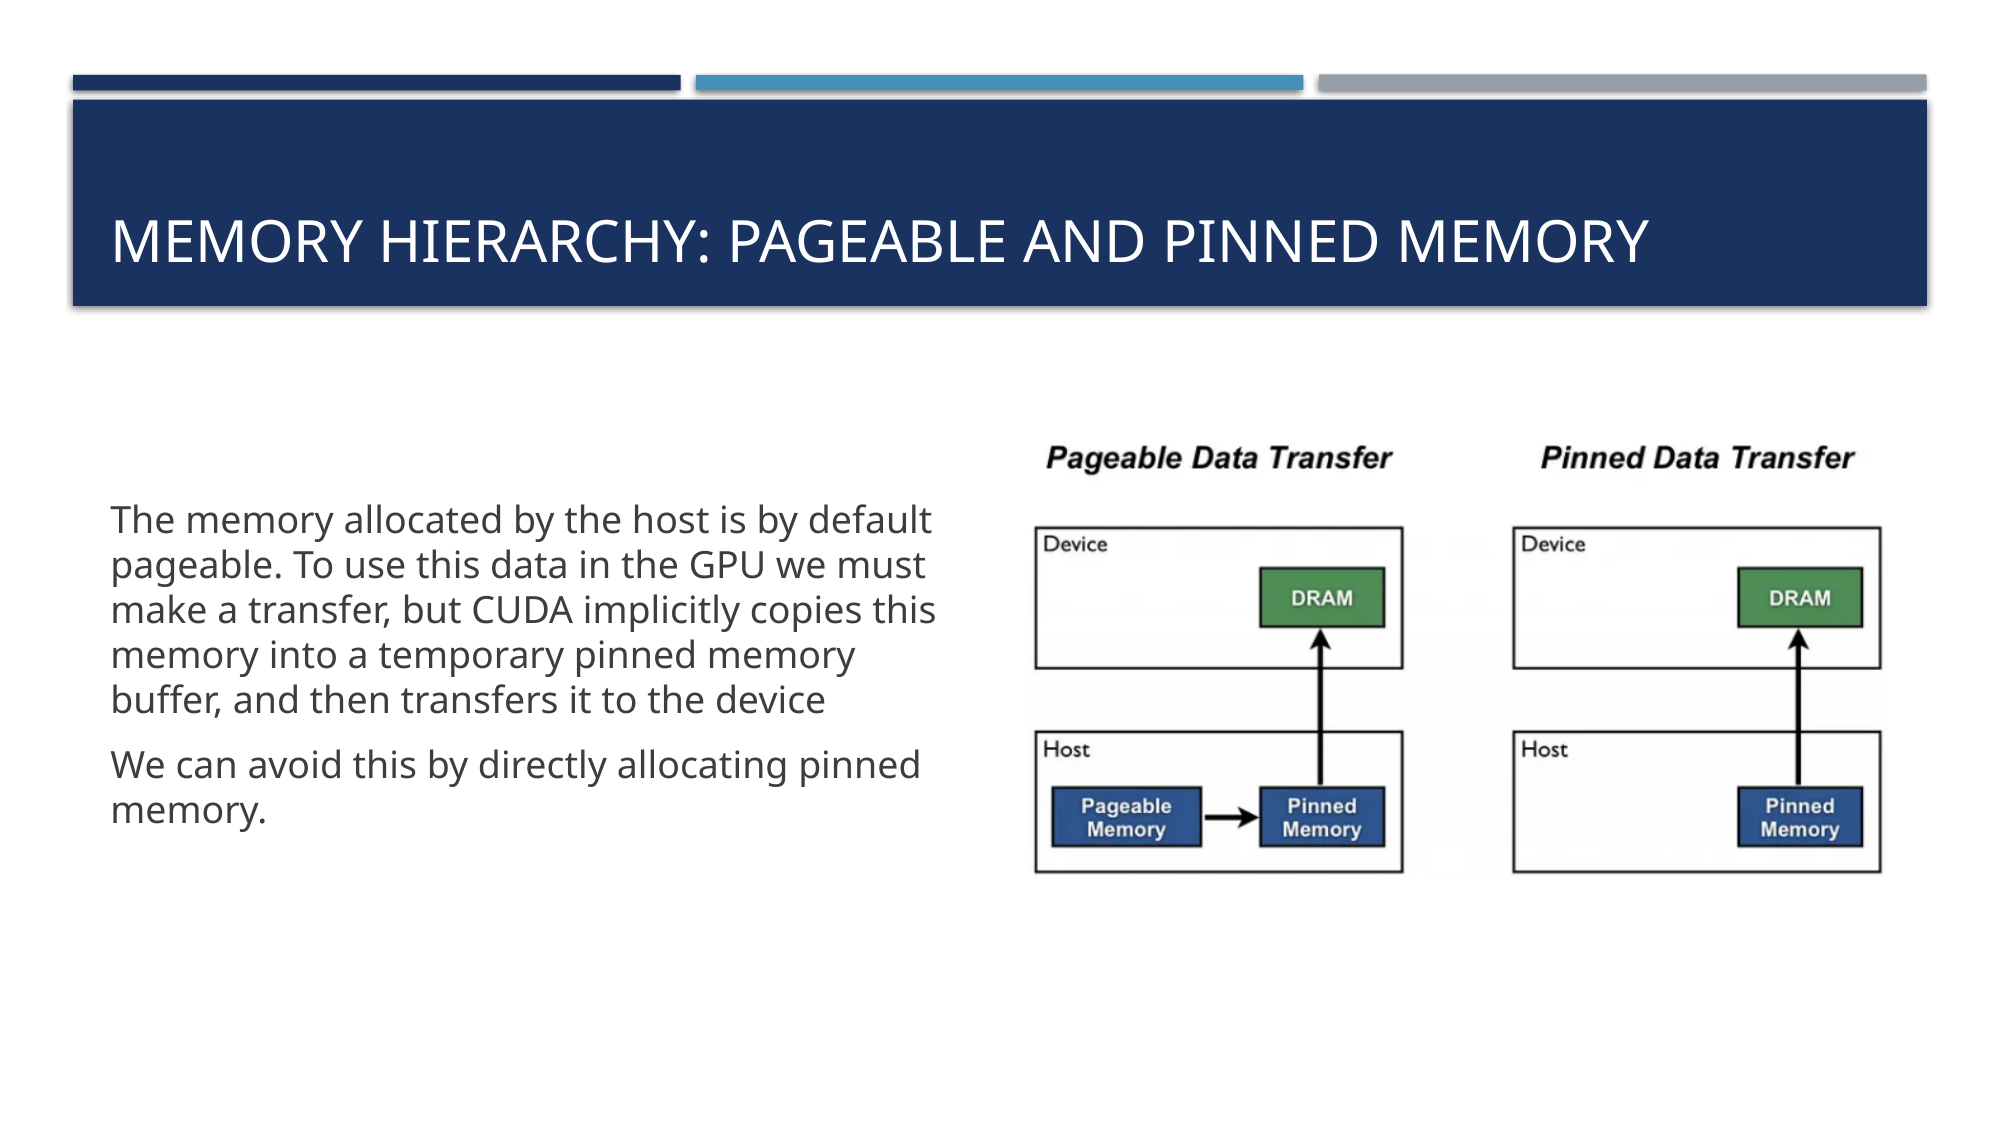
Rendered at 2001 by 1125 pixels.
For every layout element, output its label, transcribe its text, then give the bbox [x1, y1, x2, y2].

list The memory allocated by the host is by default pageable. To use this data in the GPU we must make a transfer, but CUDA implicitly copies this memory into a temporary pinned memory buffer, and then transfers it to the device We can avoid this by directly allocating pinned memory. [95, 365, 985, 962]
picture [1014, 428, 1906, 899]
title Memory hierarchy: pageable and pinned memory [95, 119, 1905, 282]
